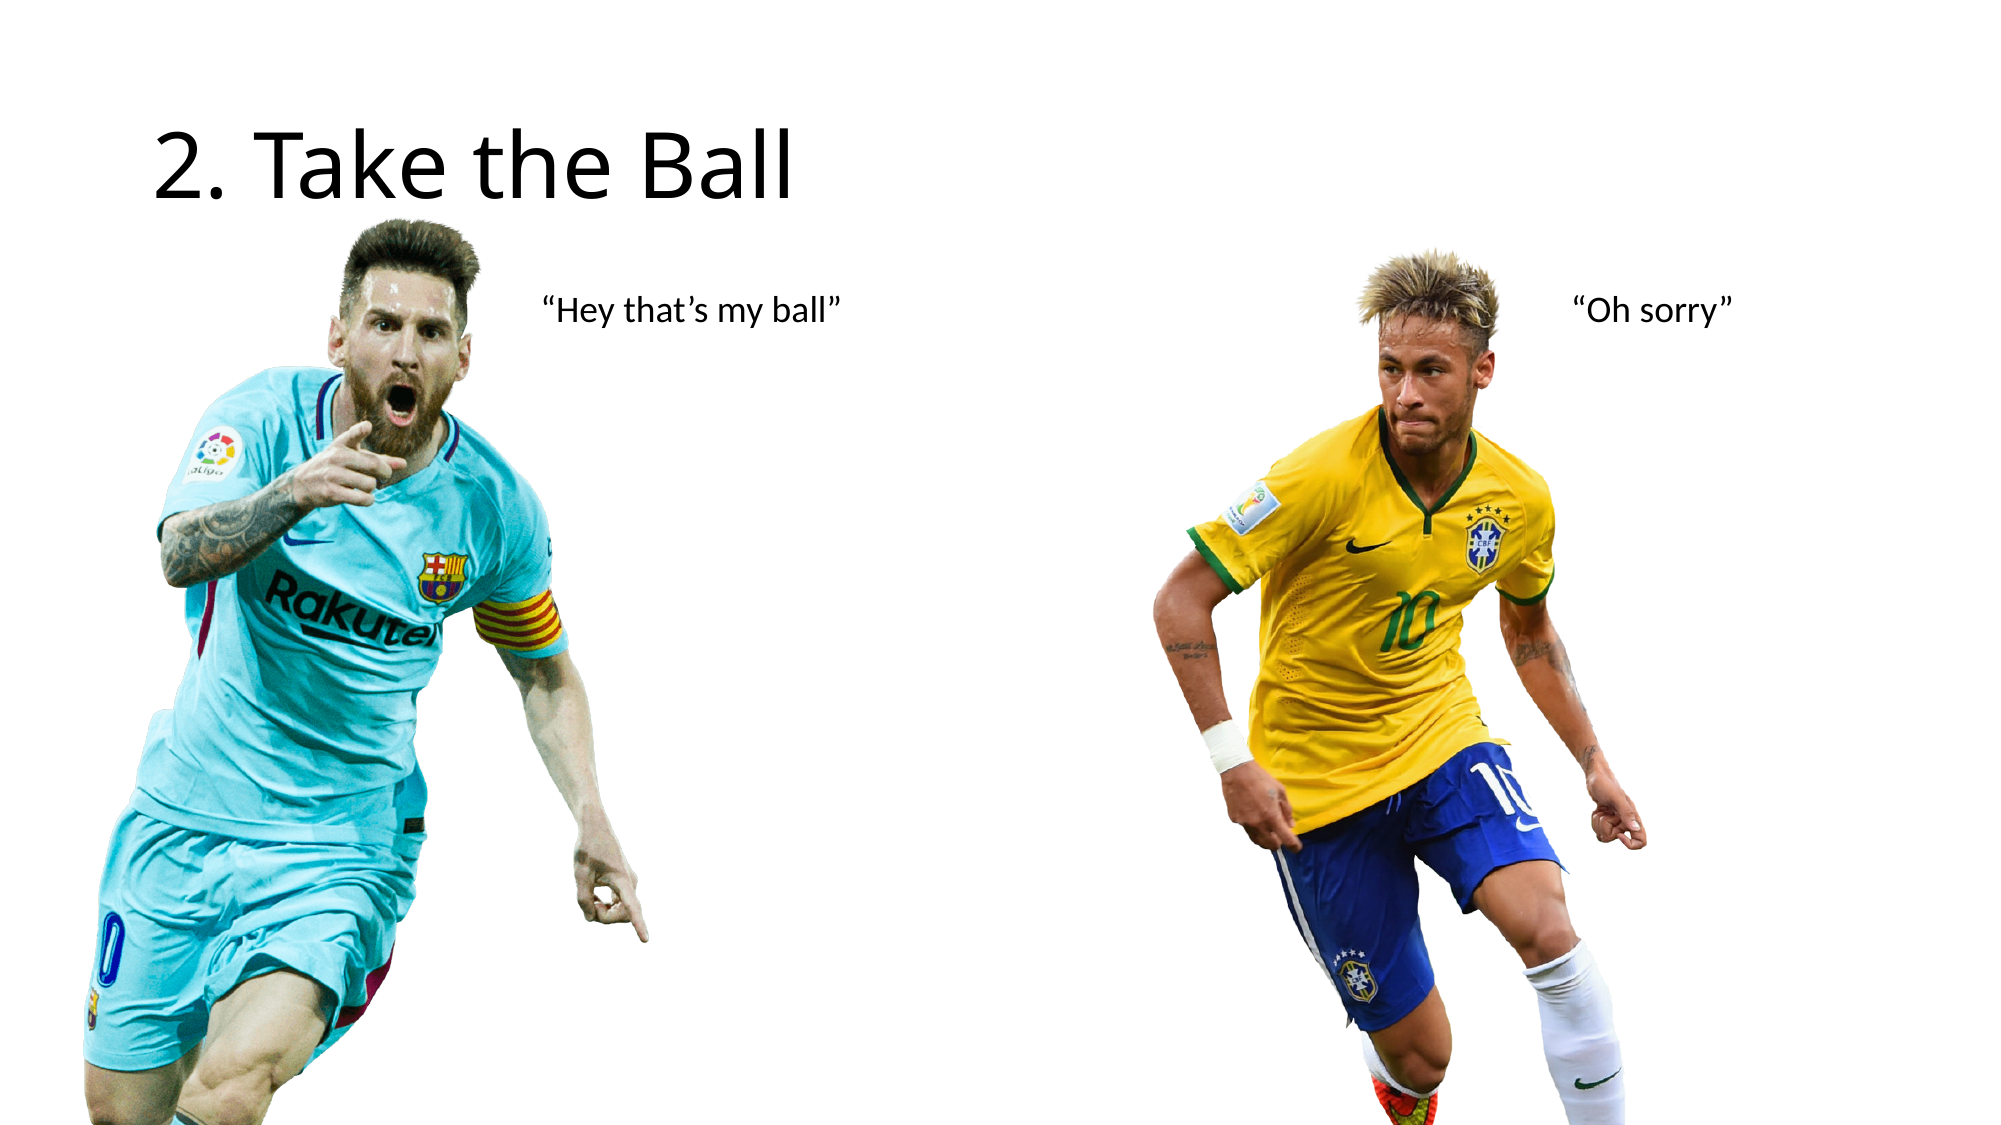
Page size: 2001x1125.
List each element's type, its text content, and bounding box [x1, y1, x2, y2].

text_box “Oh sorry” [1675, 277, 2000, 337]
title 2. Take the Ball [137, 59, 1863, 278]
picture [82, 216, 649, 1125]
picture [1151, 242, 1675, 1125]
text_box “Hey that’s my ball” [649, 277, 970, 337]
